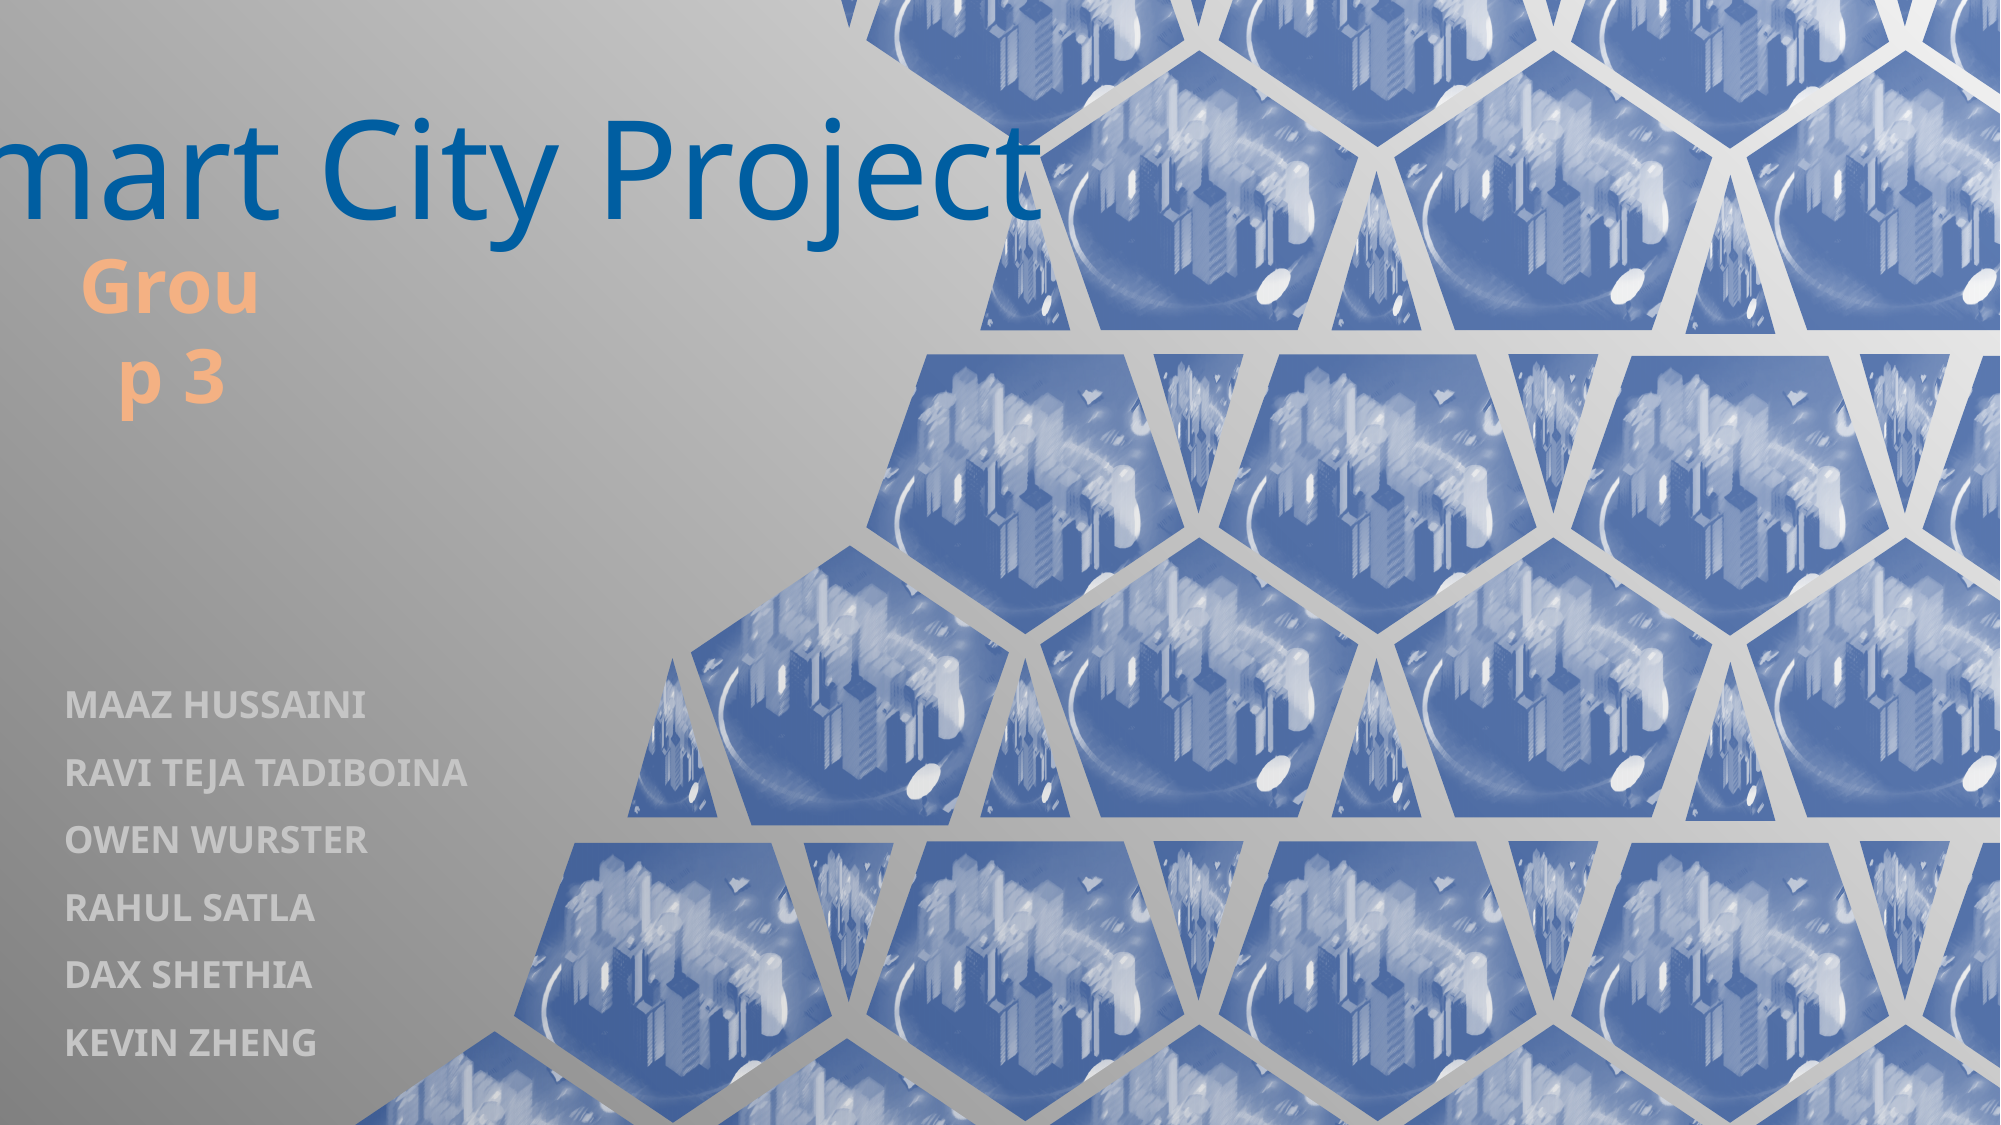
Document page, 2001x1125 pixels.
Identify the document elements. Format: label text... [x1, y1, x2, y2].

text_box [335, 0, 2000, 1125]
text_box Smart City Project [0, 74, 335, 255]
text_box MAAZ HUSSAINI RAVI TEJA TADIBOINA OWEN WURSTER RAHUL SATLA DAX SHETHIA KEVIN ZHENG [48, 673, 335, 1125]
text_box Group 3 [48, 230, 294, 426]
